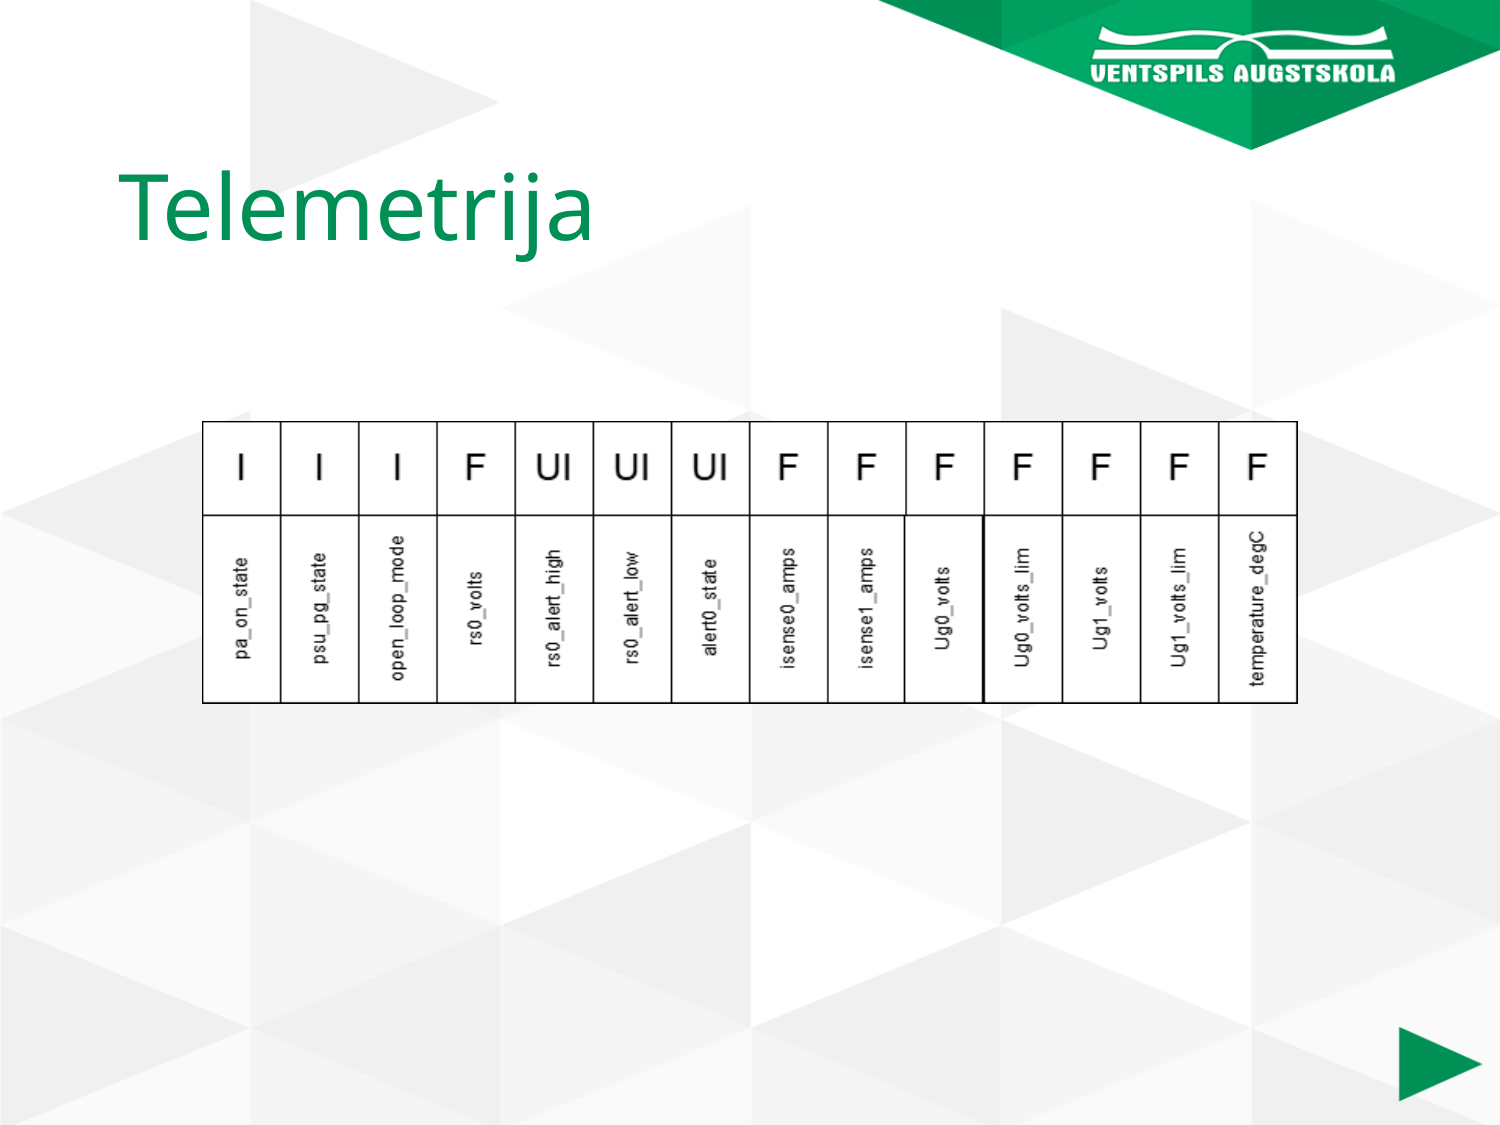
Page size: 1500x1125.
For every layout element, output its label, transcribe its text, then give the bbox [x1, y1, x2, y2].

picture [0, 0, 1500, 1125]
slide_number [1393, 1035, 1459, 1095]
title Telemetrija [103, 102, 1397, 320]
